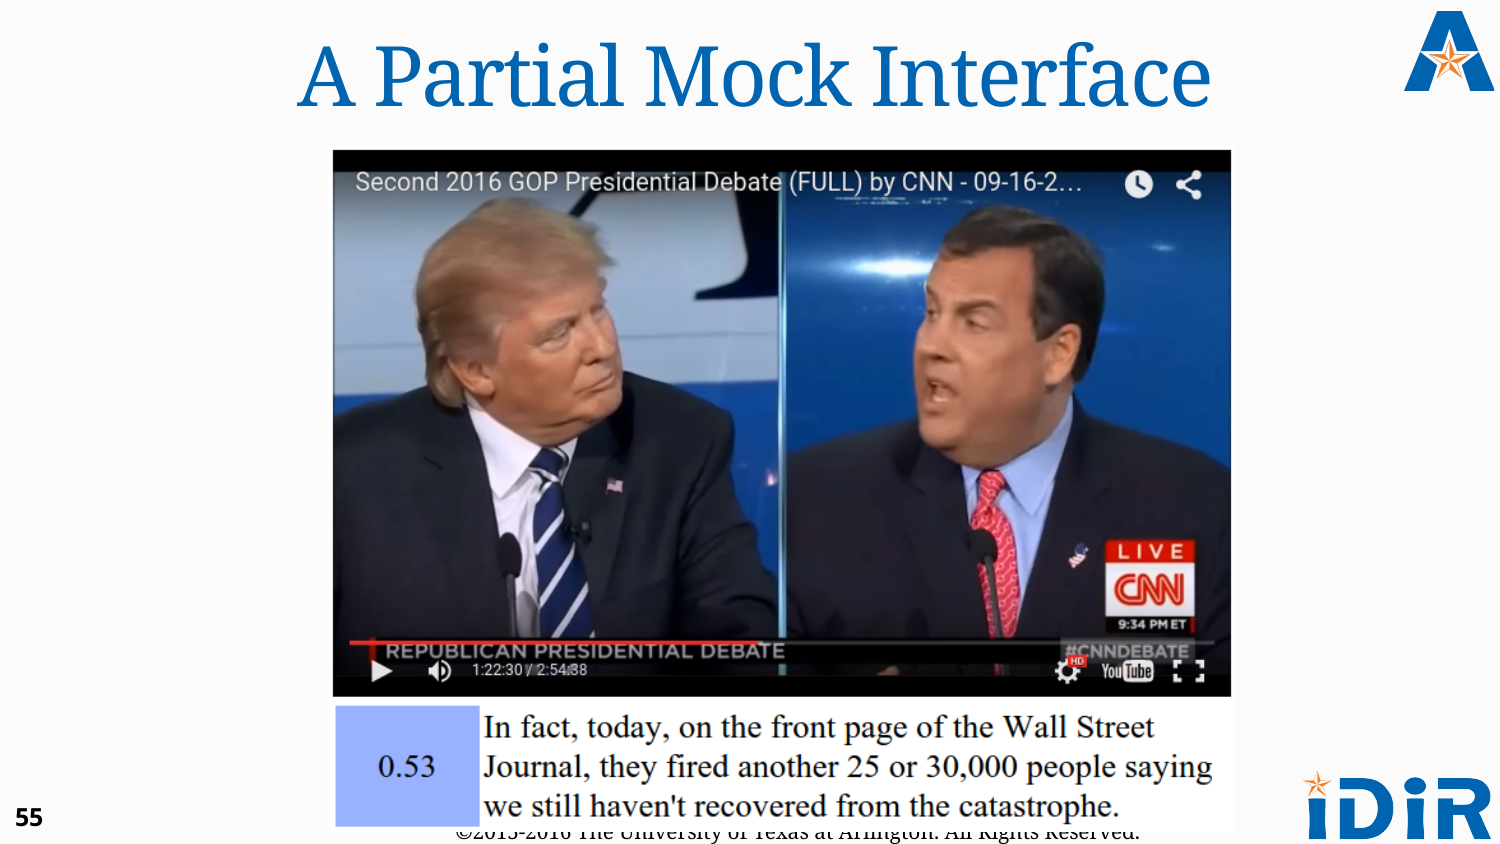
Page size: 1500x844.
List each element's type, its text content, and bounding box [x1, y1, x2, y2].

slide_number 55 [0, 796, 350, 842]
list A Partial Mock Interface [64, 34, 1447, 127]
picture [327, 144, 1235, 833]
picture [1301, 769, 1495, 844]
picture [1404, 11, 1495, 91]
